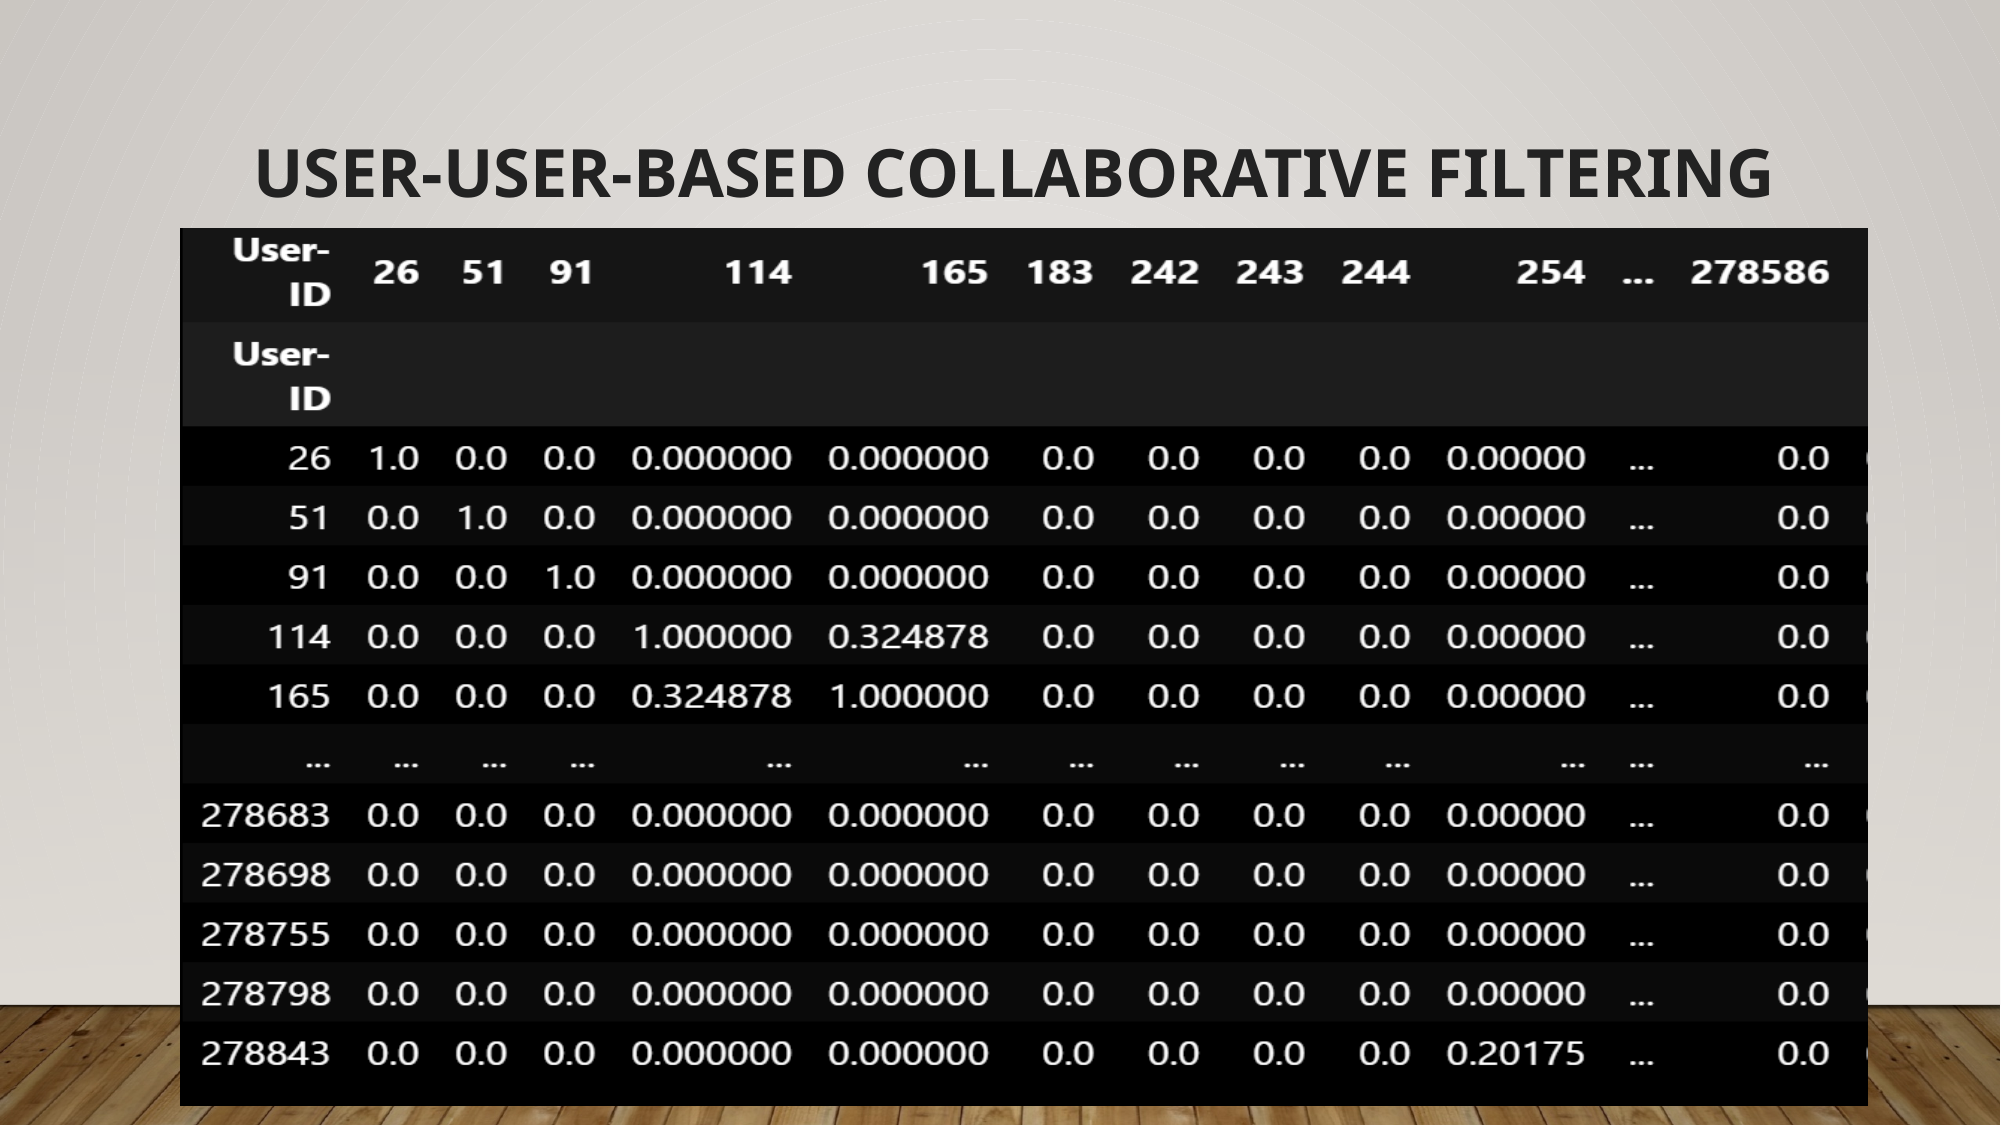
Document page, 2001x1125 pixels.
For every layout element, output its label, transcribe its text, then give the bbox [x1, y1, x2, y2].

picture [0, 228, 2000, 1125]
title User-User-Based Collaborative Filtering [238, 131, 1814, 228]
